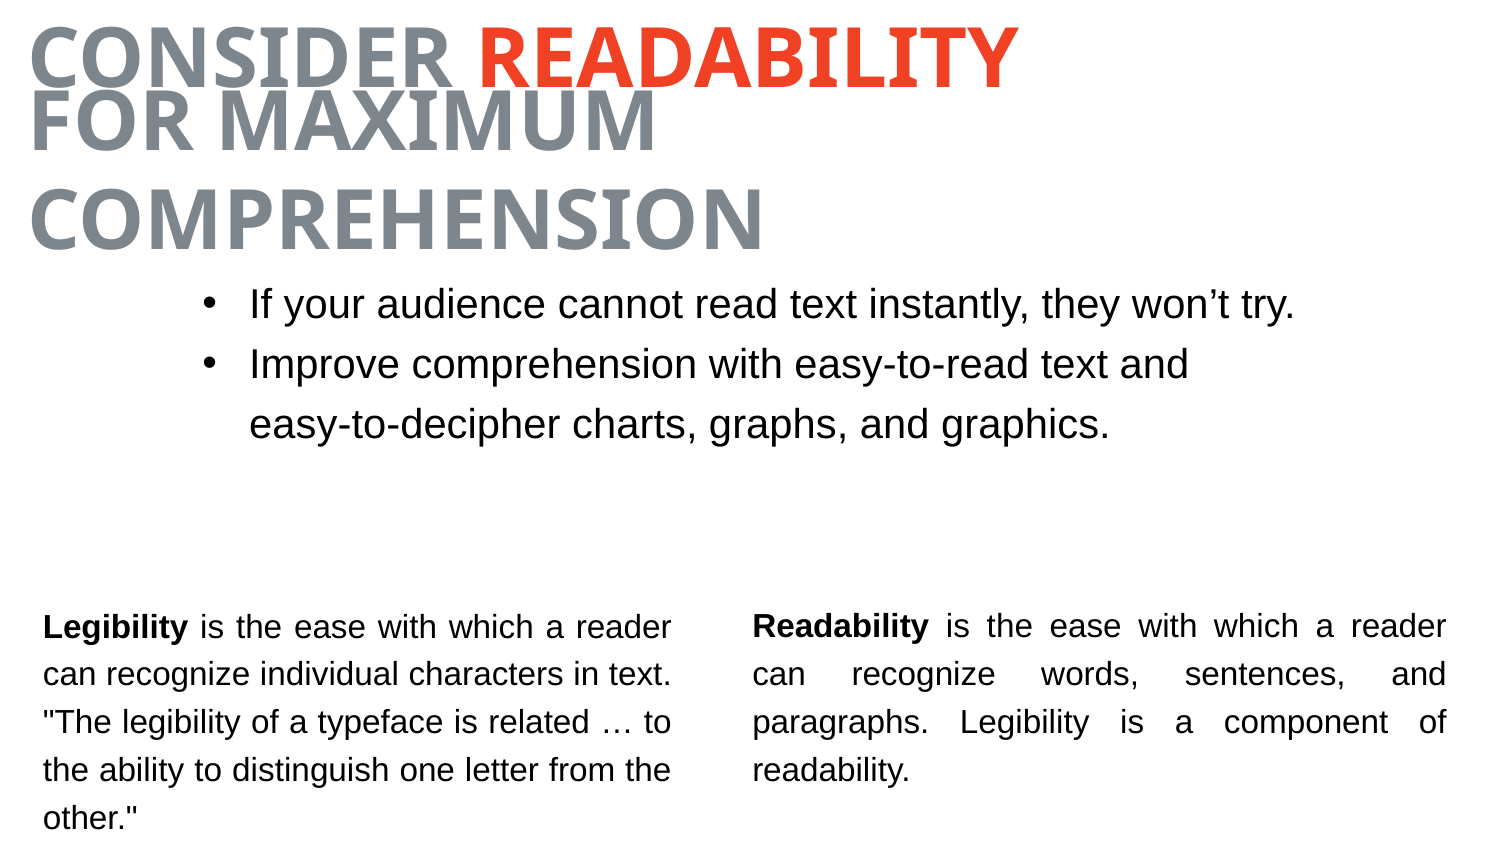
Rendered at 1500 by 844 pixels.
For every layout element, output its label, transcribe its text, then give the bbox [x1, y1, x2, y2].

text_box Legibility is the ease with which a reader can recognize individual characters in text. "The legibility of a typeface is related … to the ability to distinguish one letter from the other." [28, 589, 688, 844]
text_box If your audience cannot read text instantly, they won’t try. Improve comprehension with easy-to-read text and easy-to-decipher charts, graphs, and graphics. [187, 259, 1313, 455]
text_box CONSIDER READABILITY [9, 0, 1316, 56]
text_box FOR MAXIMUM COMPREHENSION [9, 55, 1412, 177]
text_box Readability is the ease with which a reader can recognize words, sentences, and paragraphs. Legibility is a component of readability. [737, 589, 1463, 796]
